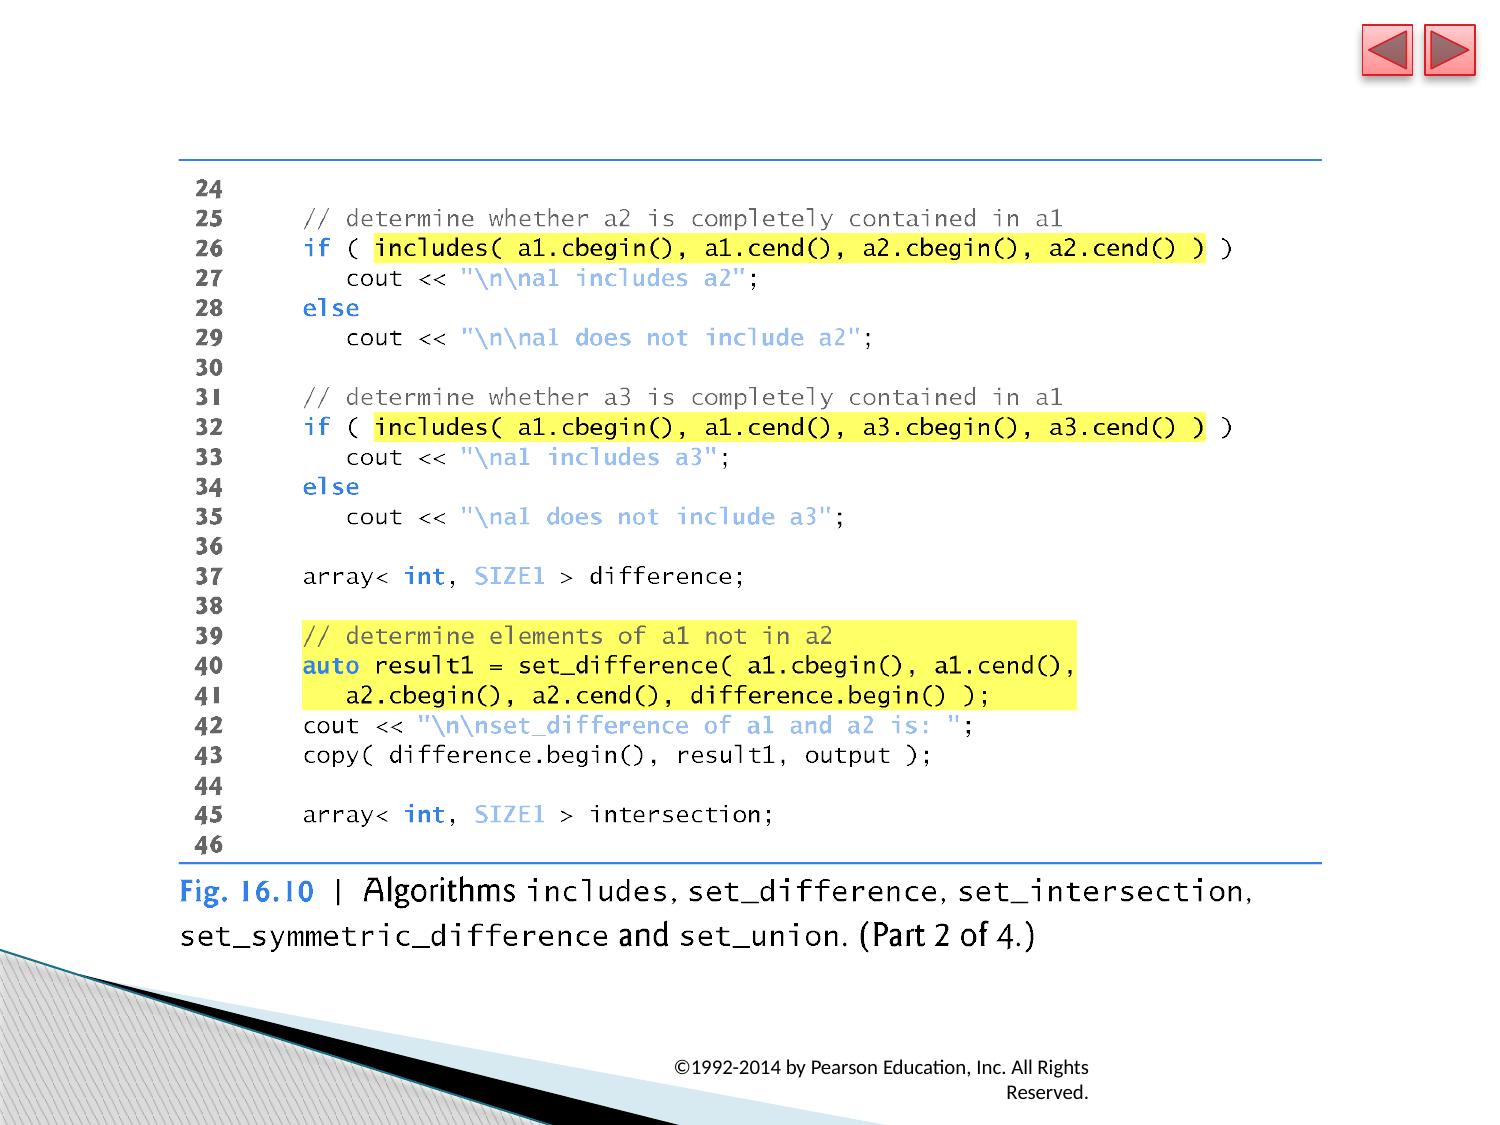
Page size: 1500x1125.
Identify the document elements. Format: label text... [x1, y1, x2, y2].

footer ©1992-2014 by Pearson Education, Inc. All Rights Reserved. [650, 1051, 1105, 1112]
picture [0, 106, 1500, 1018]
